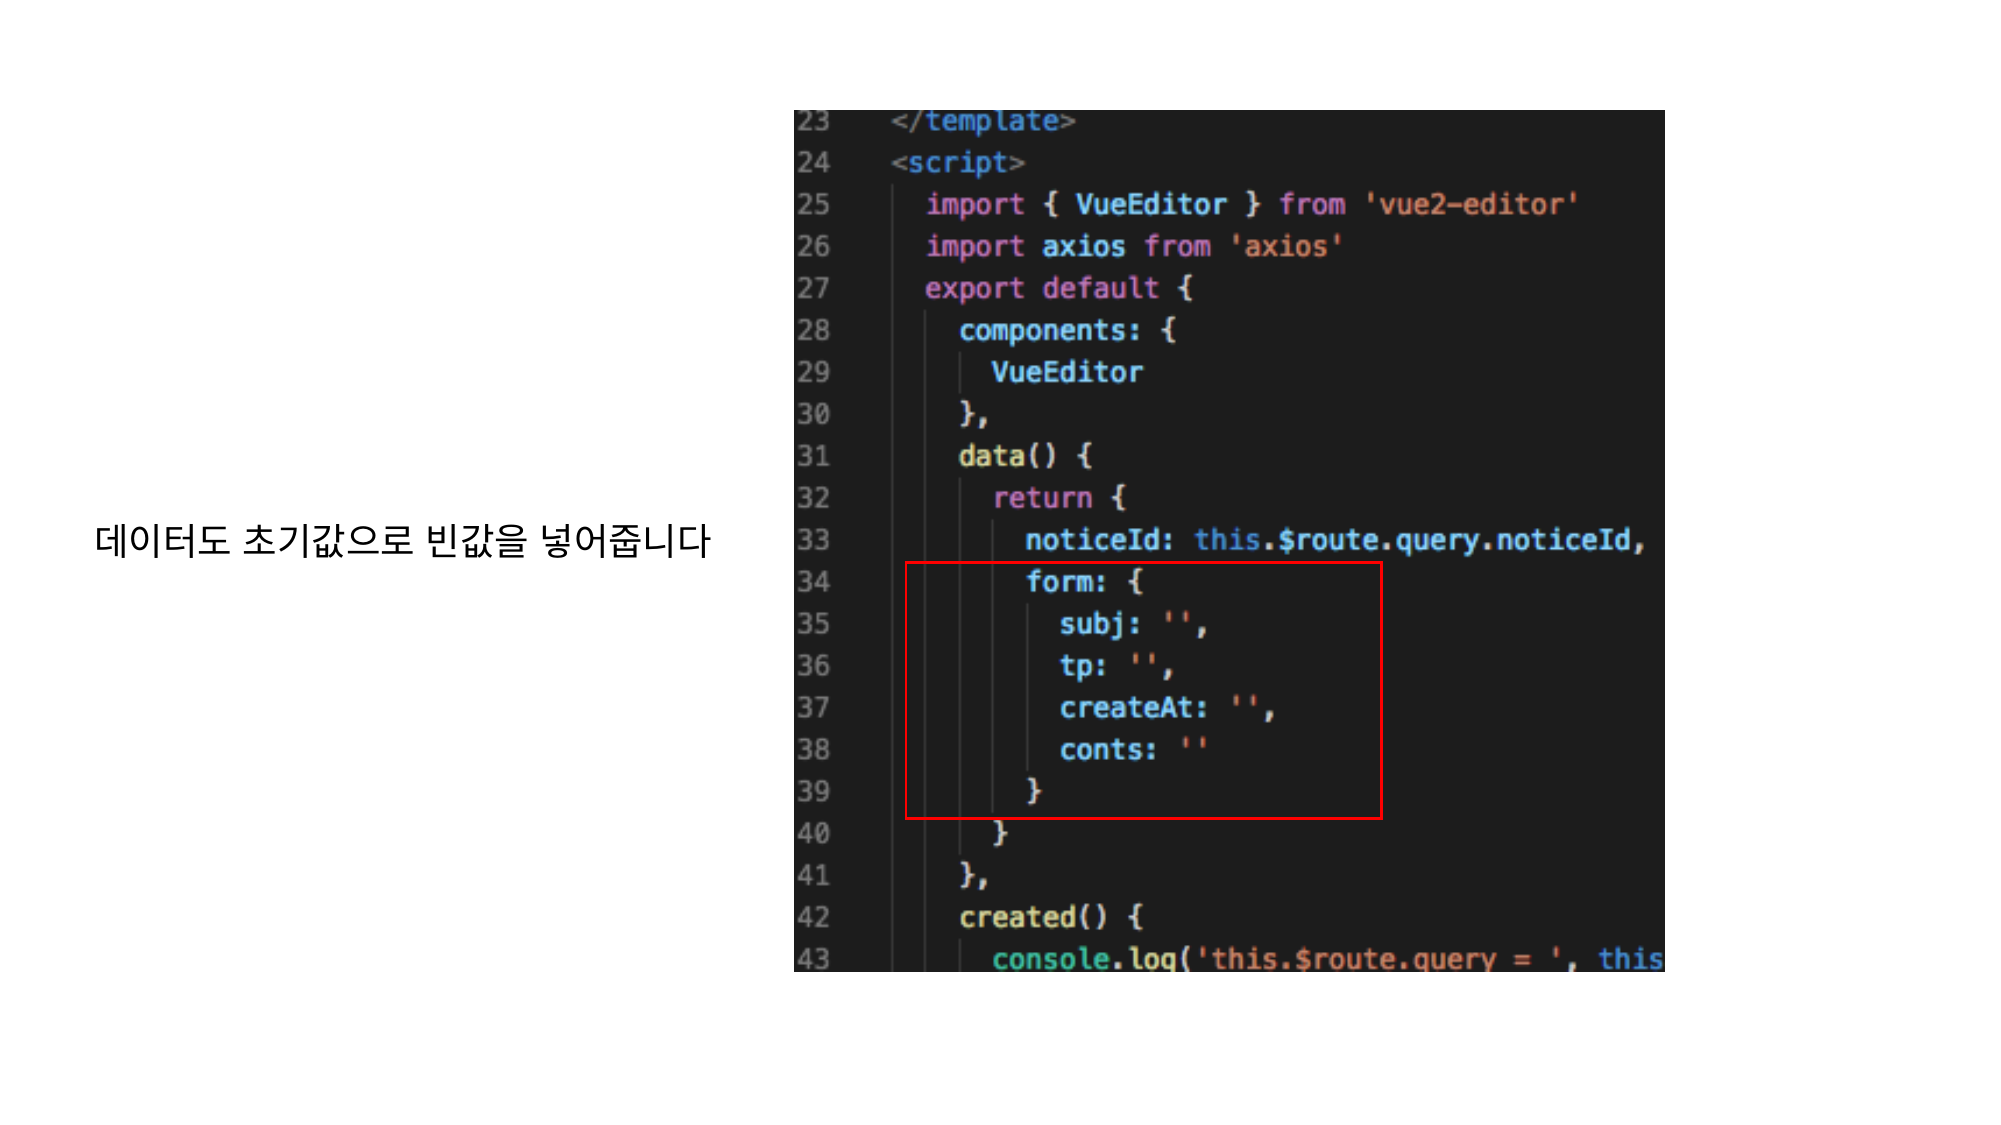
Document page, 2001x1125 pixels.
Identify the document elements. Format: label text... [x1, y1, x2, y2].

picture [794, 110, 1665, 972]
text_box 데이터도 초기값으로 빈값을 넣어줍니다 [79, 510, 728, 571]
